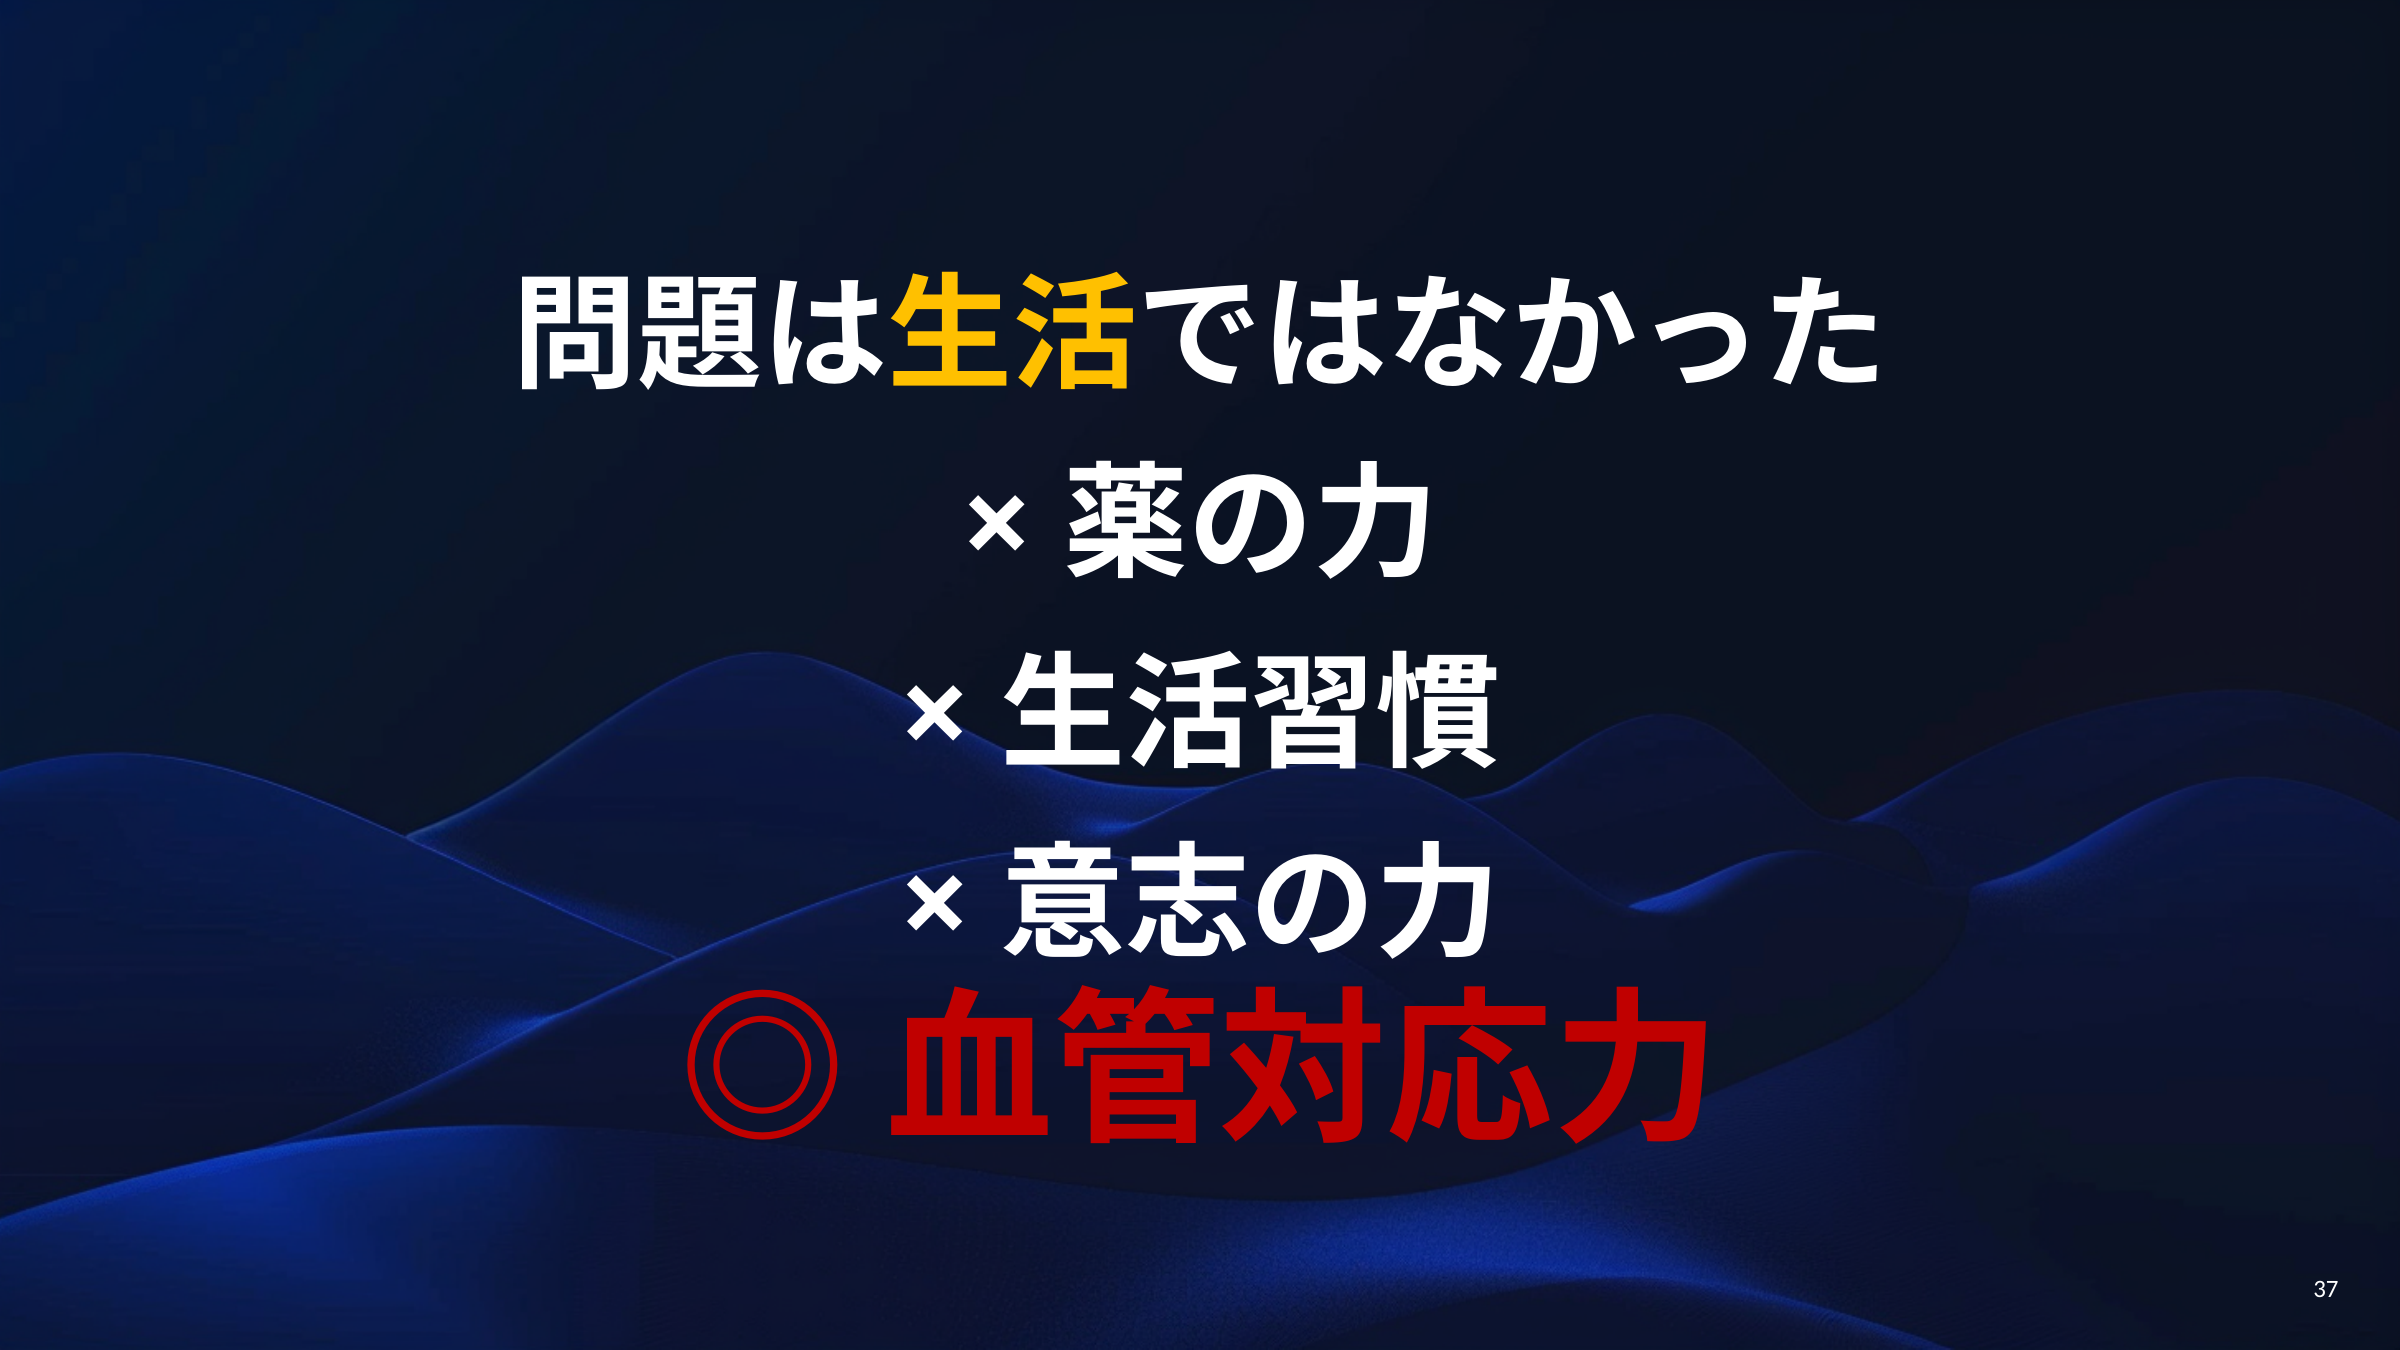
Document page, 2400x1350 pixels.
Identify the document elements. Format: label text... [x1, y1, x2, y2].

text_box 問題は生活ではなかった ×薬の力 ×生活習慣 ×意志の力 ◎血管対応力 [285, 308, 2115, 404]
picture [0, 0, 2400, 1350]
slide_number 37 [1813, 1251, 2354, 1324]
